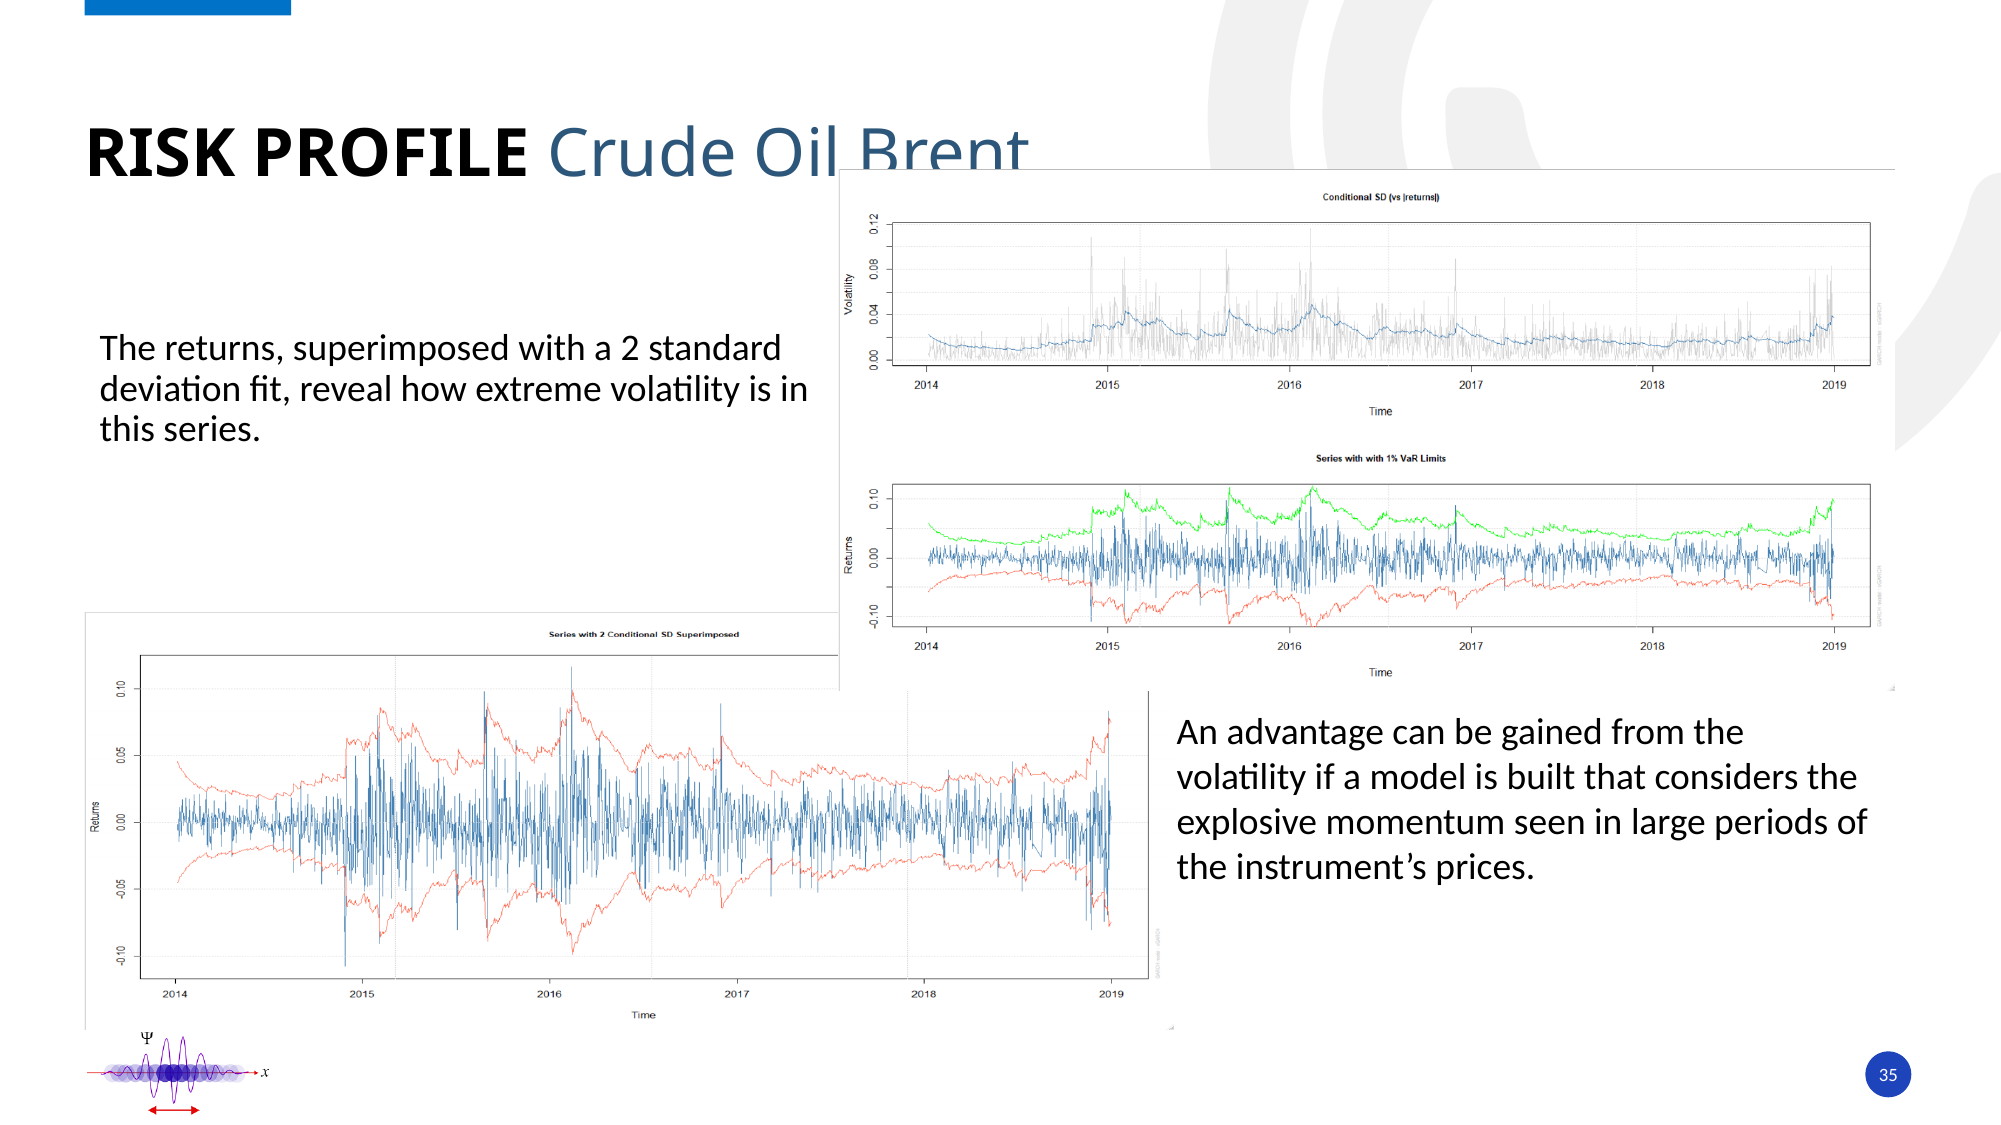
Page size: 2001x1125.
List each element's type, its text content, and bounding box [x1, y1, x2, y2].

title Risk Profile Crude Oil Brent [84, 40, 1914, 192]
slide_number 35 [1864, 1059, 1913, 1090]
picture [84, 613, 1174, 1116]
text_box An advantage can be gained from the volatility if a model is built that considers the explosive momentum seen in large periods of the instrument’s prices. [1174, 700, 1889, 940]
list The returns, superimposed with a 2 standard deviation fit, reveal how extreme volatility is in this series. [84, 320, 838, 613]
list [838, 169, 1895, 691]
